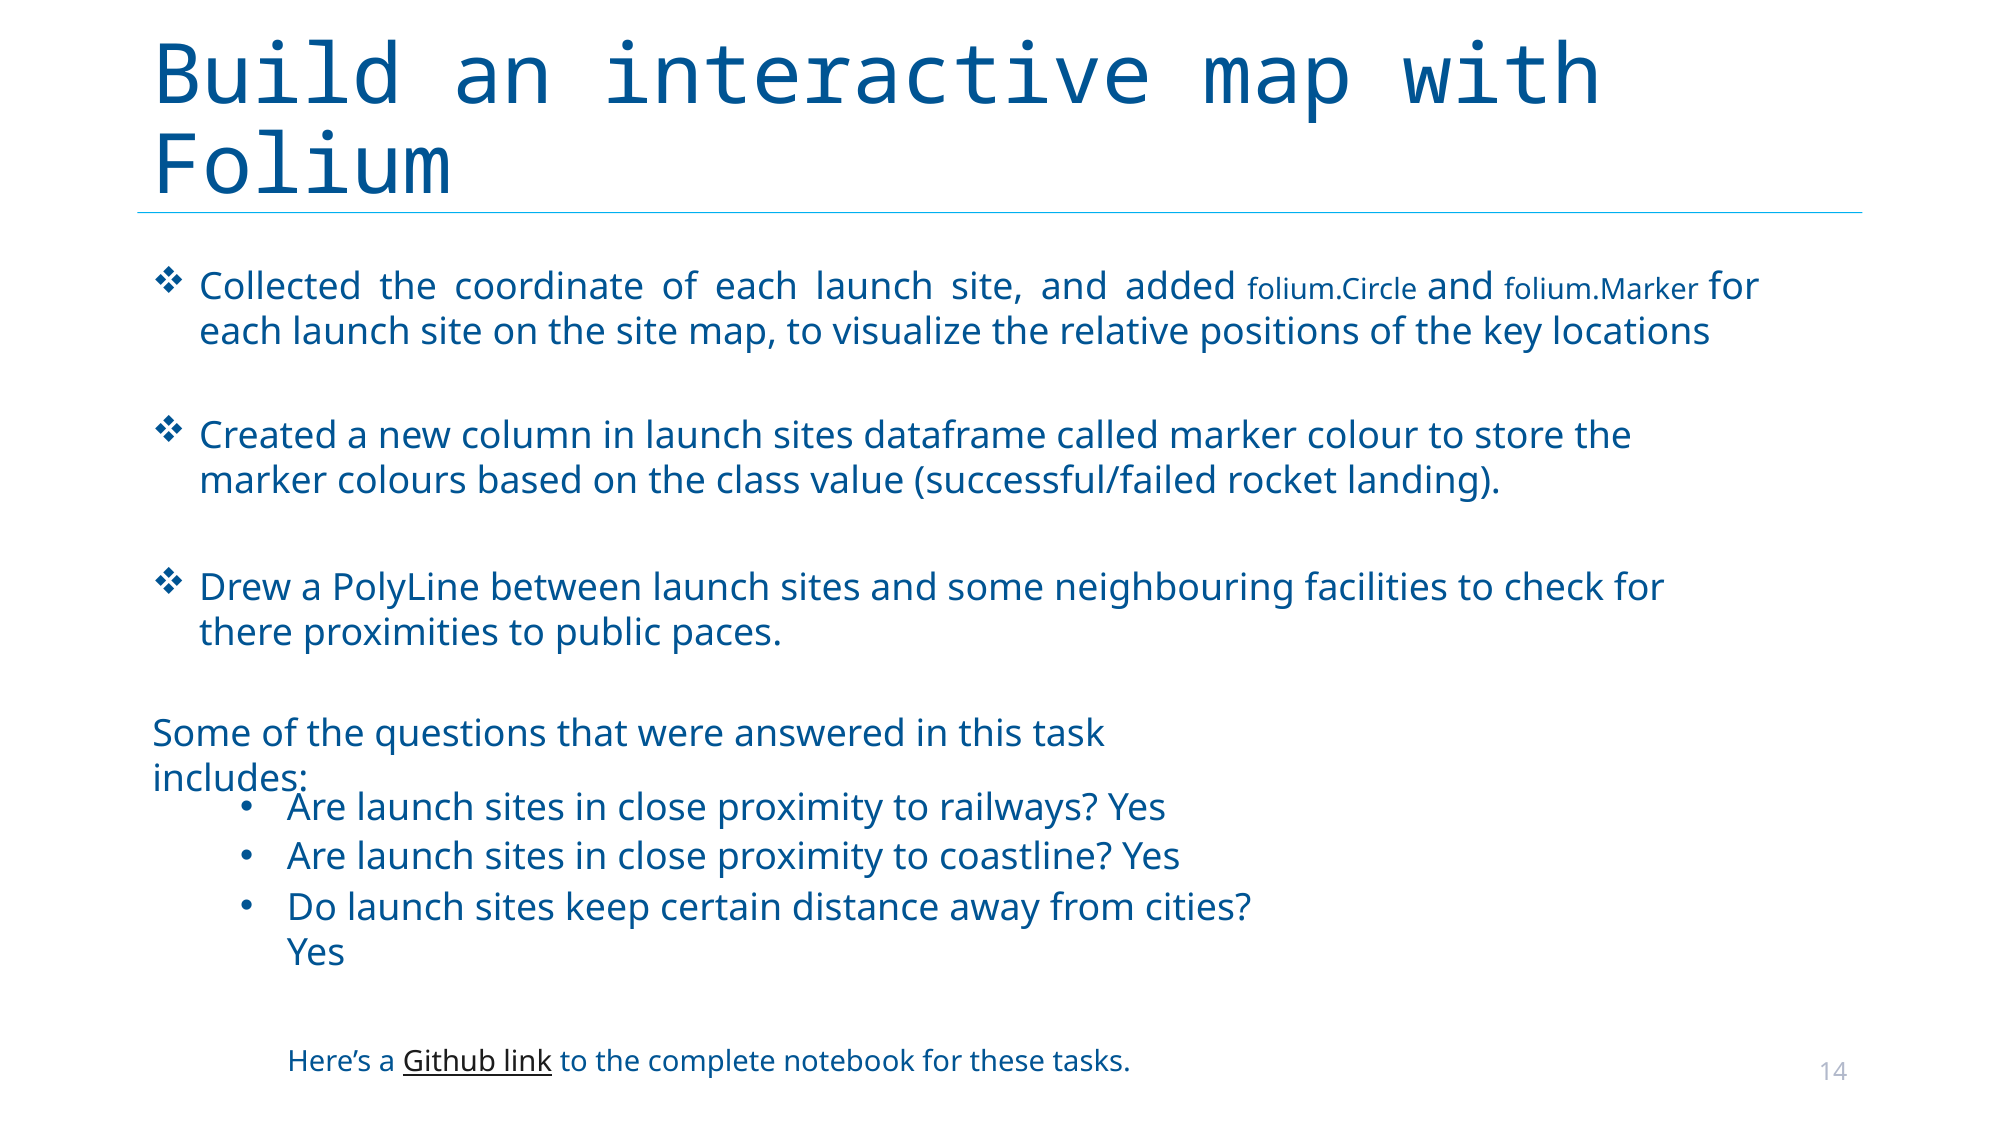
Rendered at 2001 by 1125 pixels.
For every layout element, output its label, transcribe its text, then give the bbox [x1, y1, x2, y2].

text_box Some of the questions that were answered in this task includes: [137, 701, 1214, 807]
text_box Here’s a Github link to the complete notebook for these tasks. [272, 1035, 1394, 1090]
text_box Drew a PolyLine between launch sites and some neighbouring facilities to check for there proximities to public paces. [137, 555, 1775, 661]
slide_number 14 [1412, 1042, 1863, 1103]
text_box Are launch sites in close proximity to railways? Yes [225, 775, 1302, 824]
text_box Are launch sites in close proximity to coastline? Yes [225, 824, 1302, 875]
text_box Do launch sites keep certain distance away from cities? Yes [225, 875, 1302, 980]
text_box Created a new column in launch sites dataframe called marker colour to store the marker colours based on the class value (successful/failed rocket landing). [137, 403, 1727, 509]
title Build an interactive map with Folium [137, 13, 1863, 231]
text_box Collected the coordinate of each launch site, and added folium.Circle and folium.Marker for each launch site on the site map, to visualize the relative positions of the key locations [137, 254, 1775, 405]
